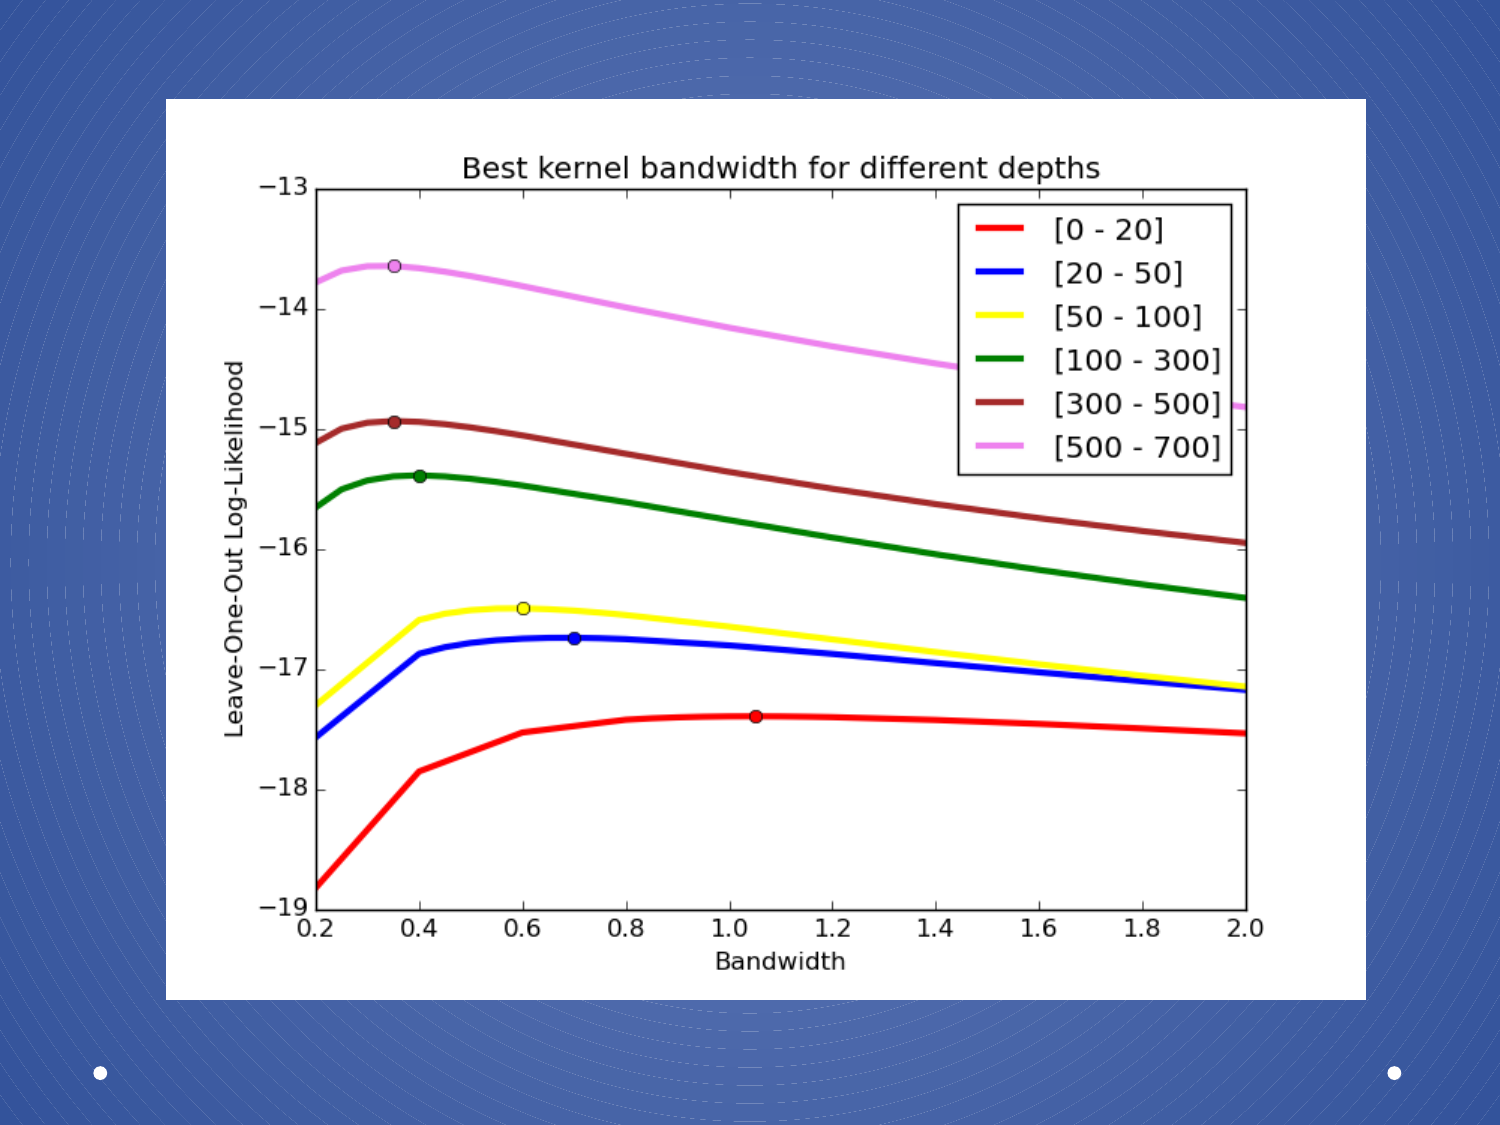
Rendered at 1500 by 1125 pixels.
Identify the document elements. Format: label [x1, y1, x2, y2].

picture [165, 99, 1367, 1001]
